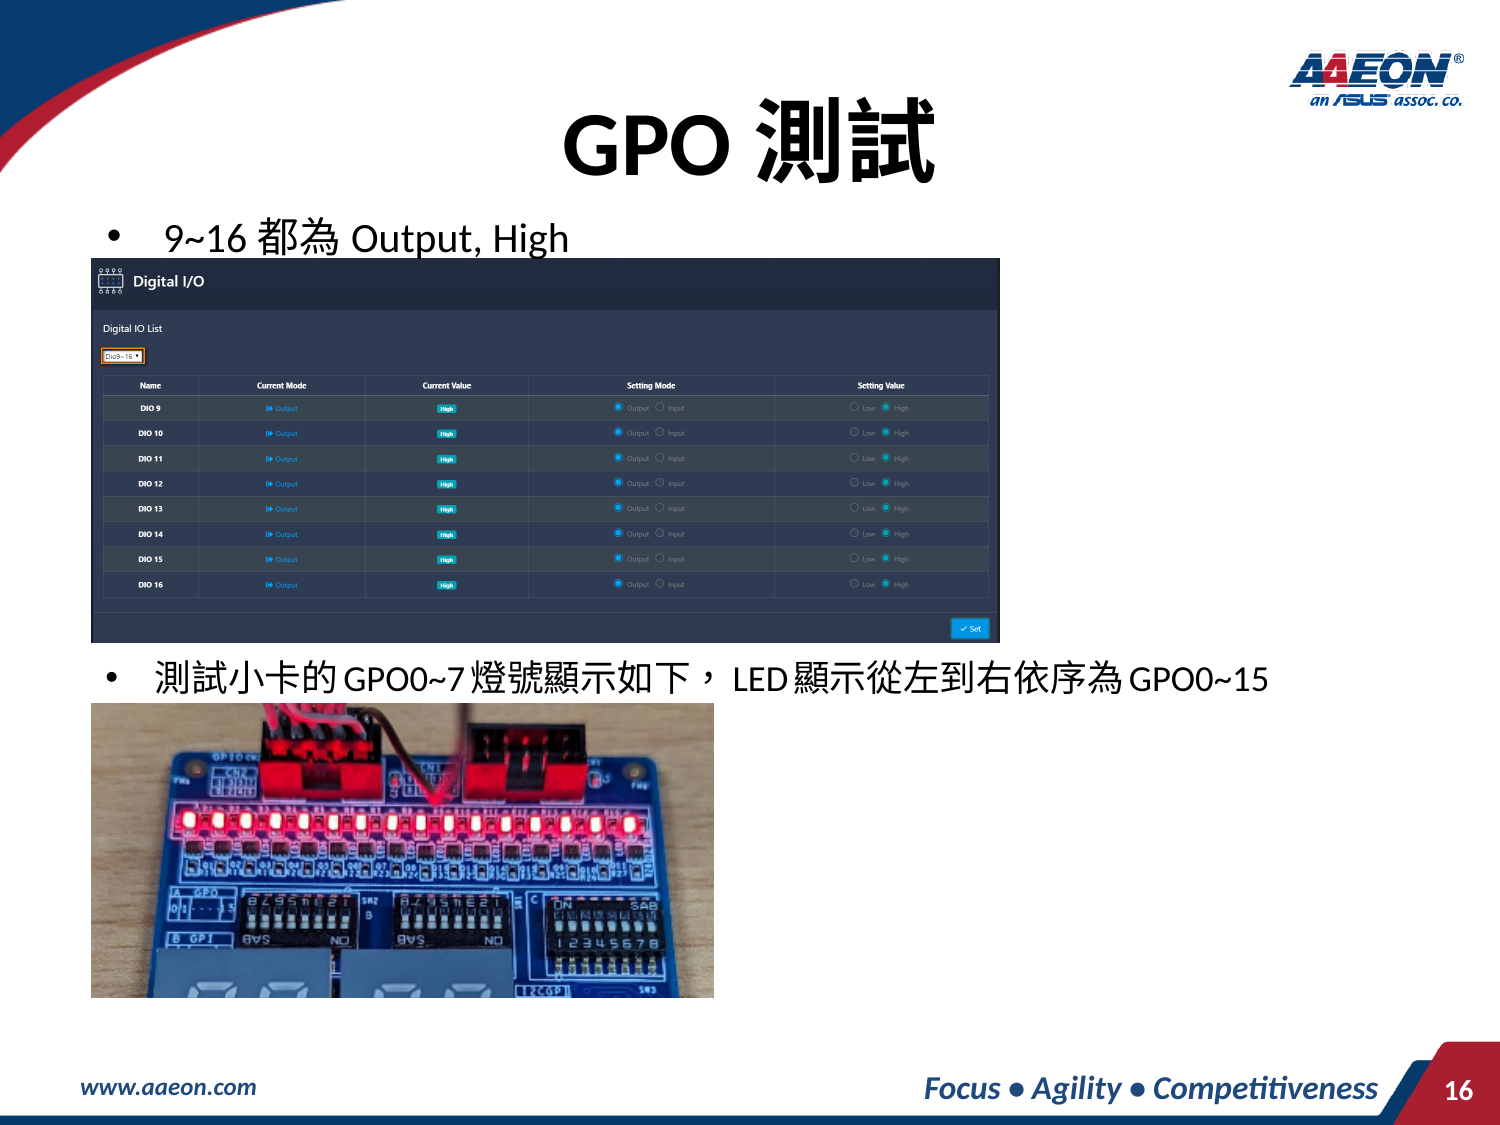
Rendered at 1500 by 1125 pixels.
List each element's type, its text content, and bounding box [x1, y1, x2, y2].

list 測試小卡的GPO0~7燈號顯示如下，LED顯示從左到右依序為GPO0~15 [90, 647, 1439, 708]
text_box 9~16都為Output, High [91, 202, 1441, 293]
title GPO測試 [75, 45, 1425, 233]
picture [0, 0, 1500, 1125]
slide_number 16 [1423, 1058, 1495, 1119]
footer Focus • Agility • Competitiveness [879, 1058, 1424, 1114]
